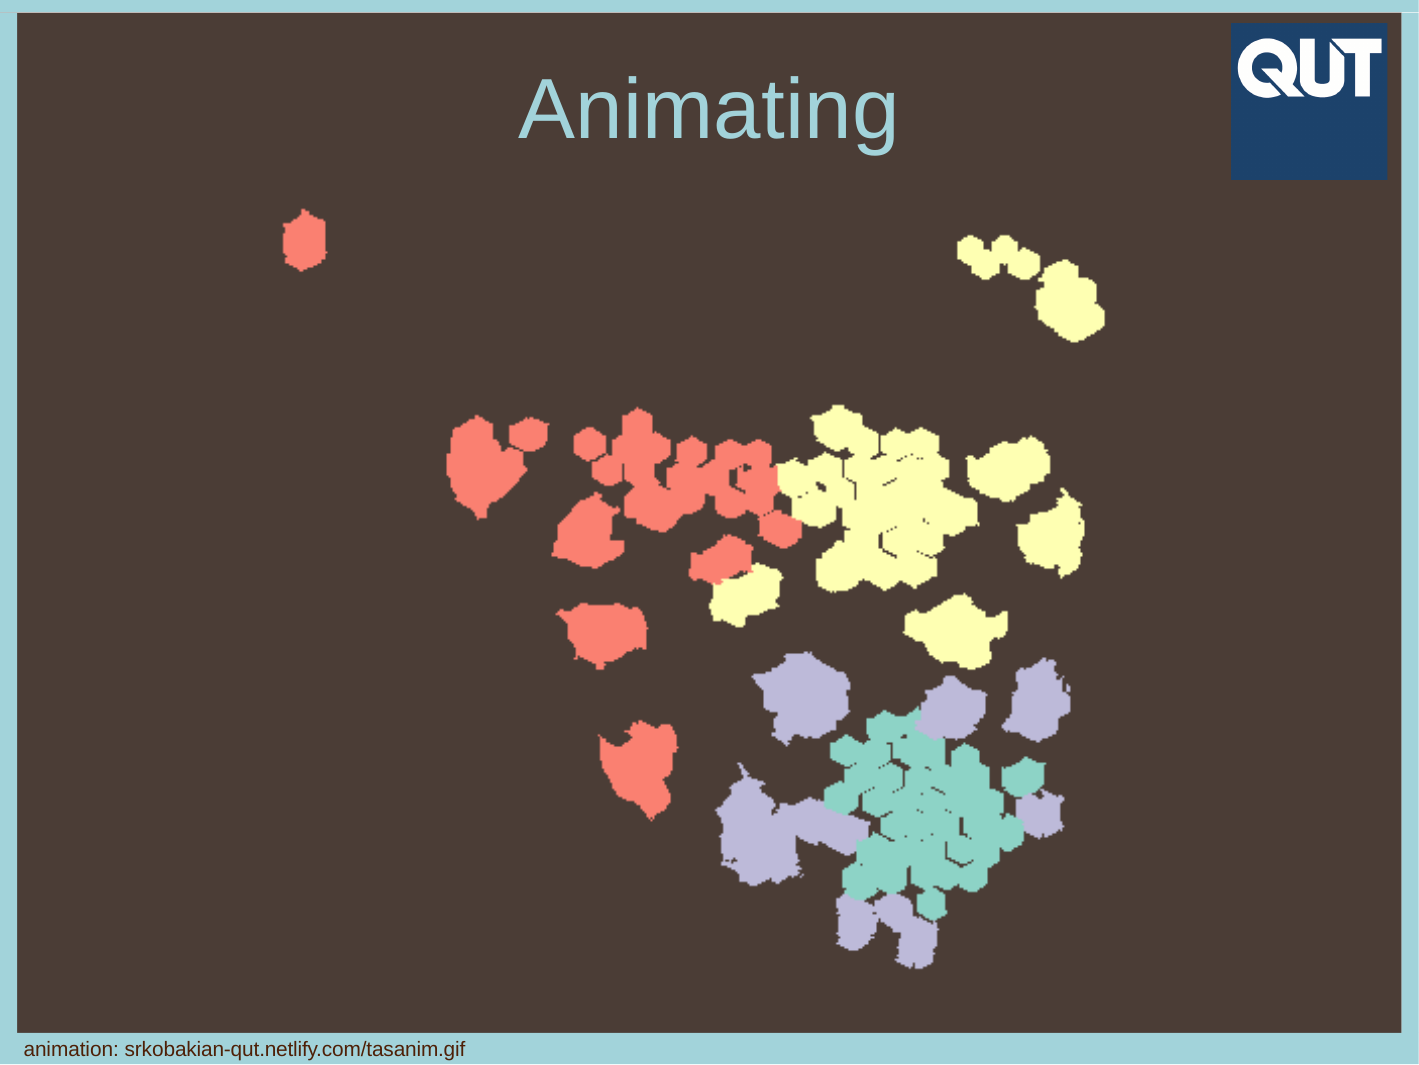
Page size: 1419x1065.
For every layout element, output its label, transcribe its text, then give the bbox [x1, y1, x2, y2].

text_box [225, 68, 1194, 1032]
text_box [0, 1032, 1419, 1065]
text_box [0, 12, 18, 1032]
title Animating [516, 51, 903, 232]
text_box [1401, 12, 1419, 1032]
text_box [1231, 23, 1388, 180]
text_box animation: srkobakian-qut.netlify.com/tasanim.gif [21, 1035, 475, 1061]
